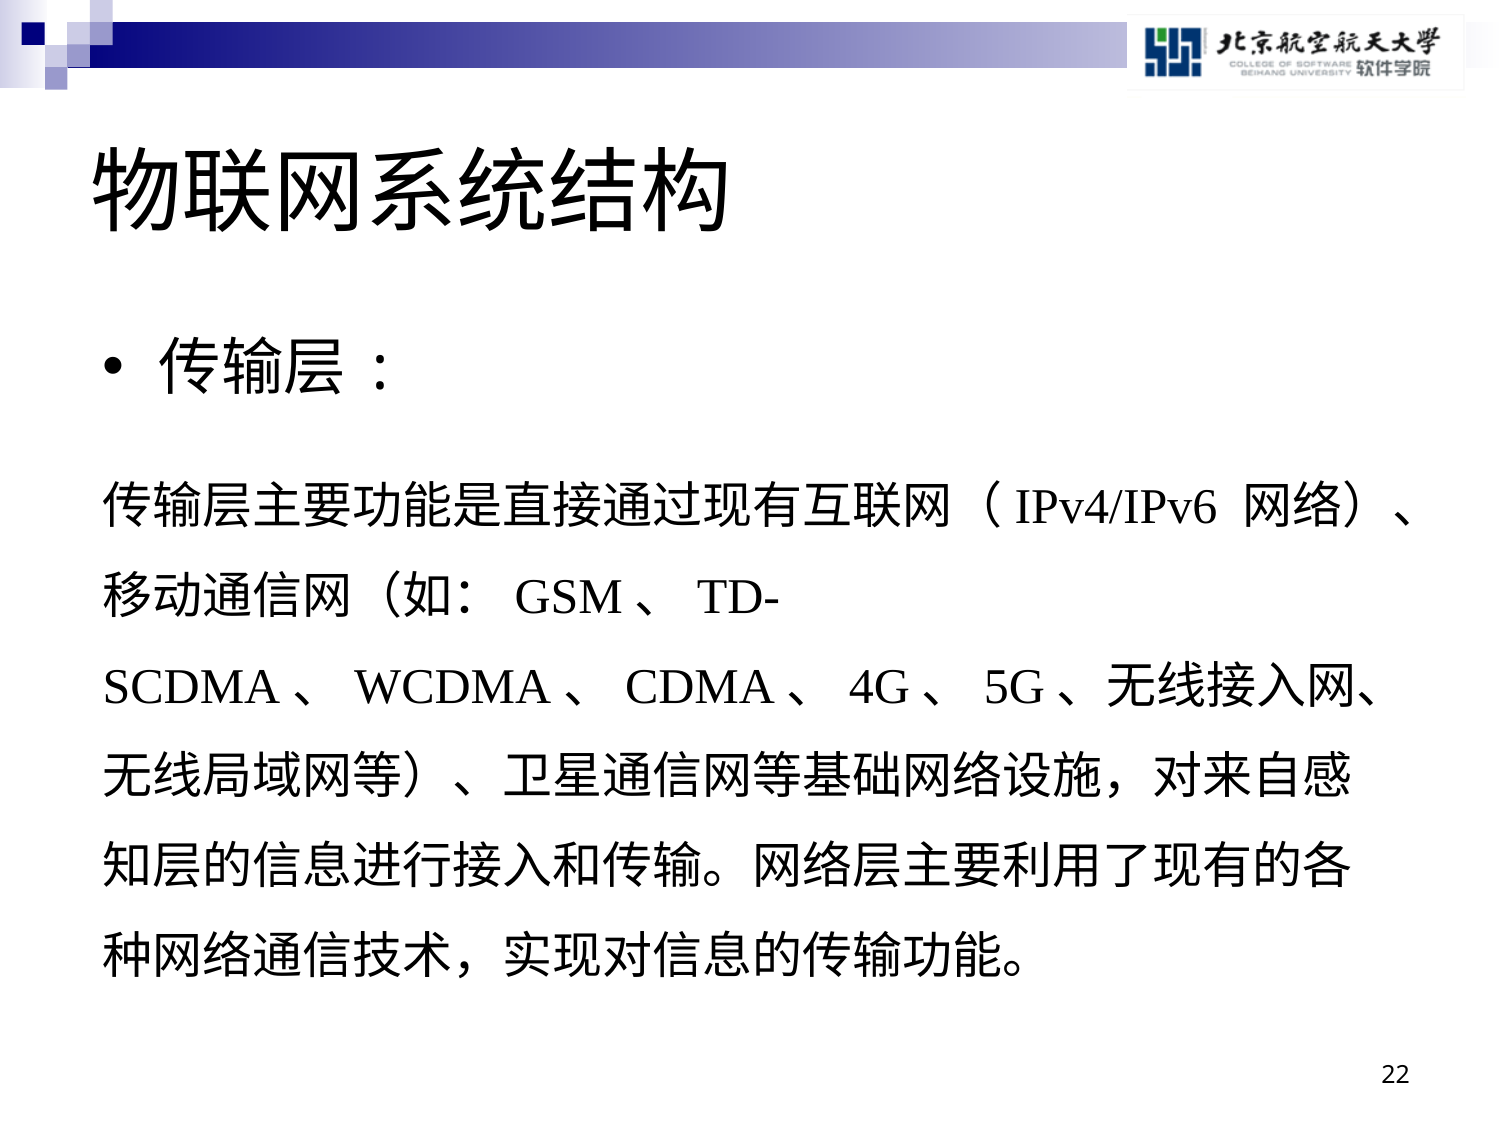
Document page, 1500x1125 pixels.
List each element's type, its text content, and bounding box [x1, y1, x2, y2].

title 物联网系统结构 [75, 75, 1425, 300]
picture [1127, 14, 1466, 99]
text_box 传输层: [87, 309, 1413, 421]
slide_number 22 [1074, 1024, 1426, 1101]
text_box 传输层主要功能是直接通过现有互联网（IPv4/IPv6 网络）、移动通信网（如：GSM、TD-SCDMA、WCDMA、CDMA、4G、5G、无线接入网、无线局域网等）、卫星通信网等基础网络设施，对来自感知层的信息进行接入和传输。网络层主要利用了现有的各种网络通信技术，实现对信息的传输功能。 [87, 436, 1413, 991]
